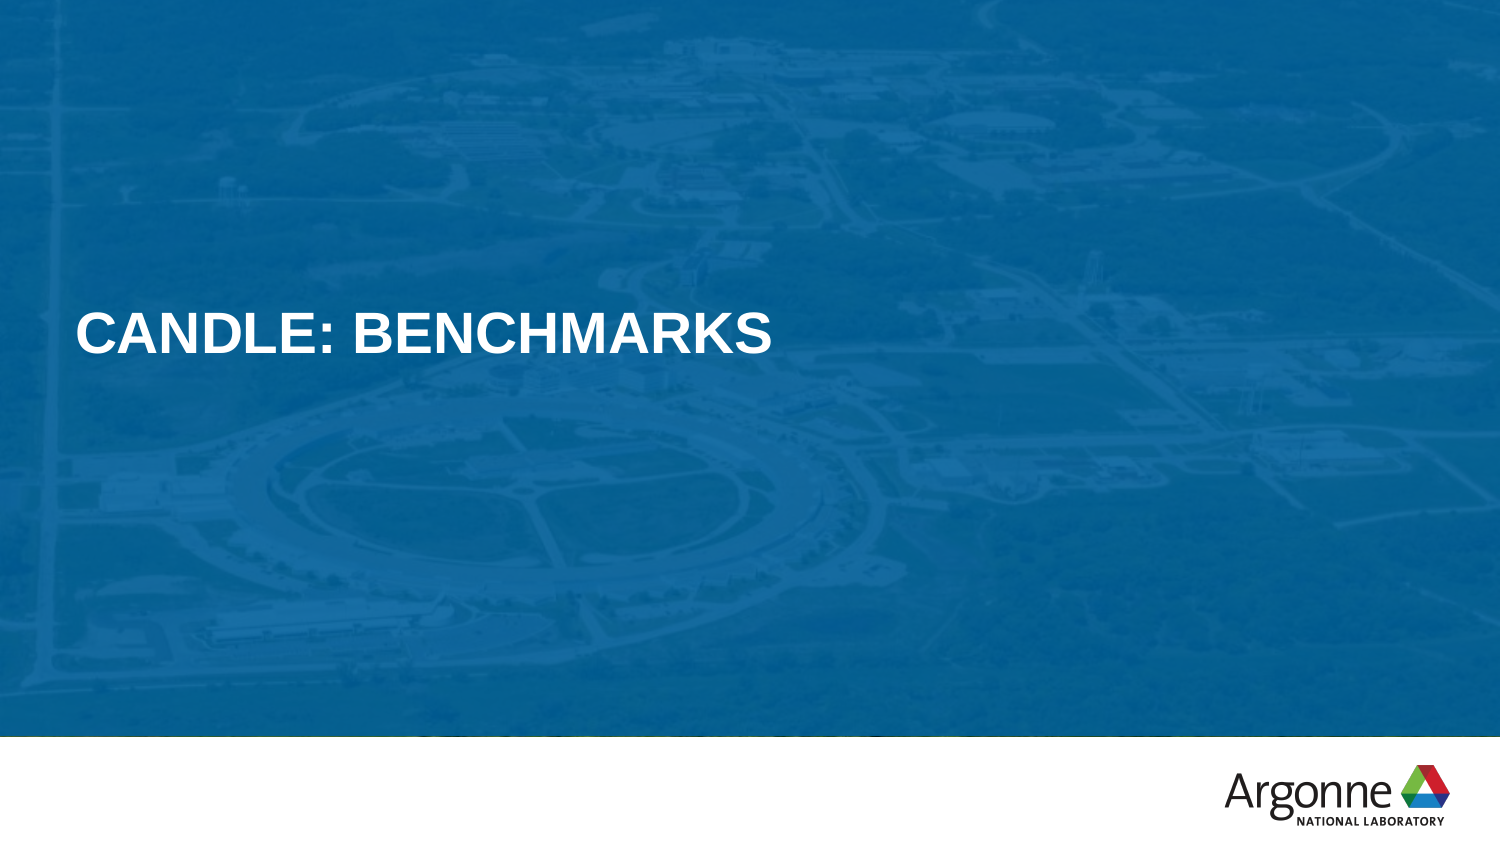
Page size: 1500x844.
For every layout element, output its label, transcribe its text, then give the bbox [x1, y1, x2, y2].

picture [1213, 748, 1467, 840]
list CANDLE: Benchmarks [0, 0, 1500, 737]
